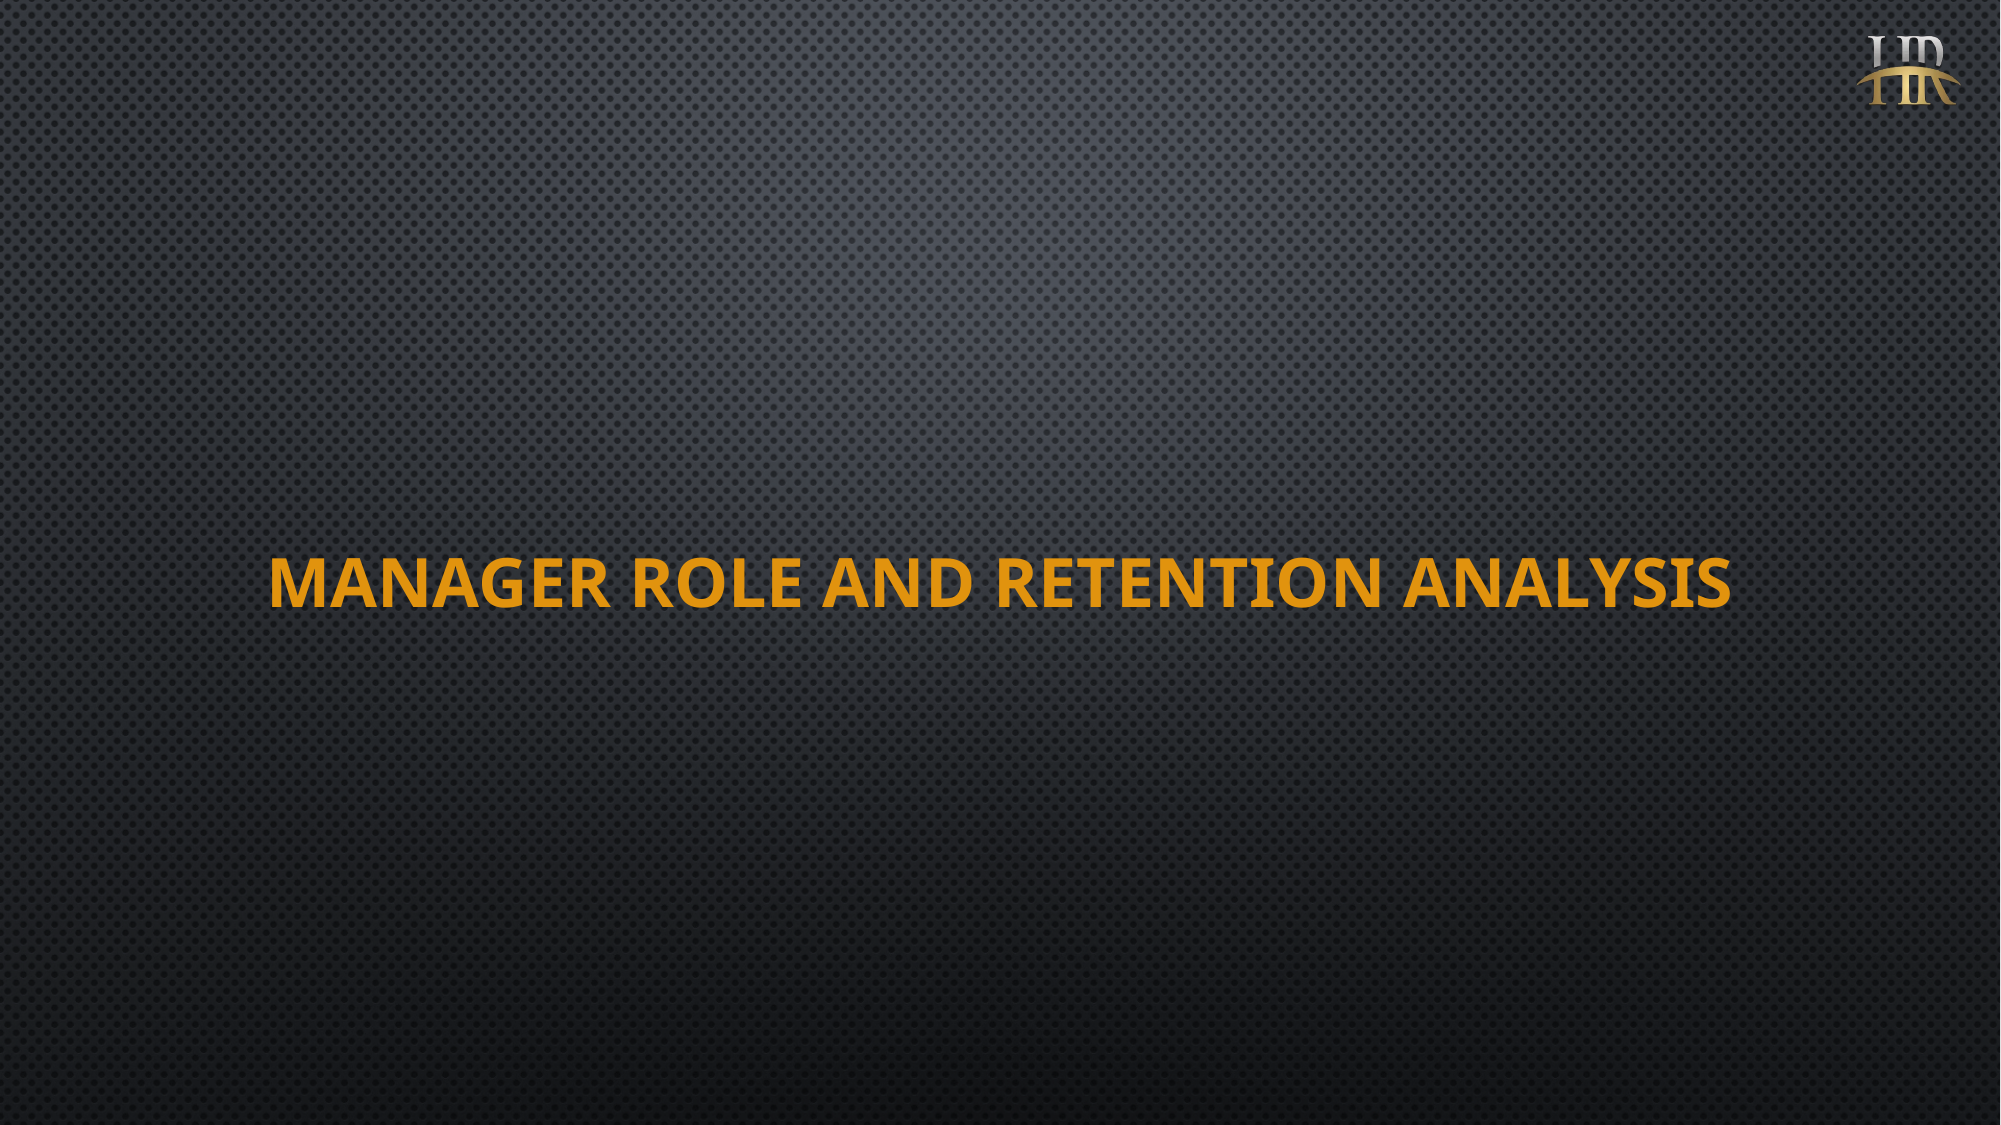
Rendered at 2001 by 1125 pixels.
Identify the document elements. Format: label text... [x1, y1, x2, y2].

title Manager Role and Retention Analysis [249, 462, 1750, 629]
picture [1854, 27, 1963, 108]
